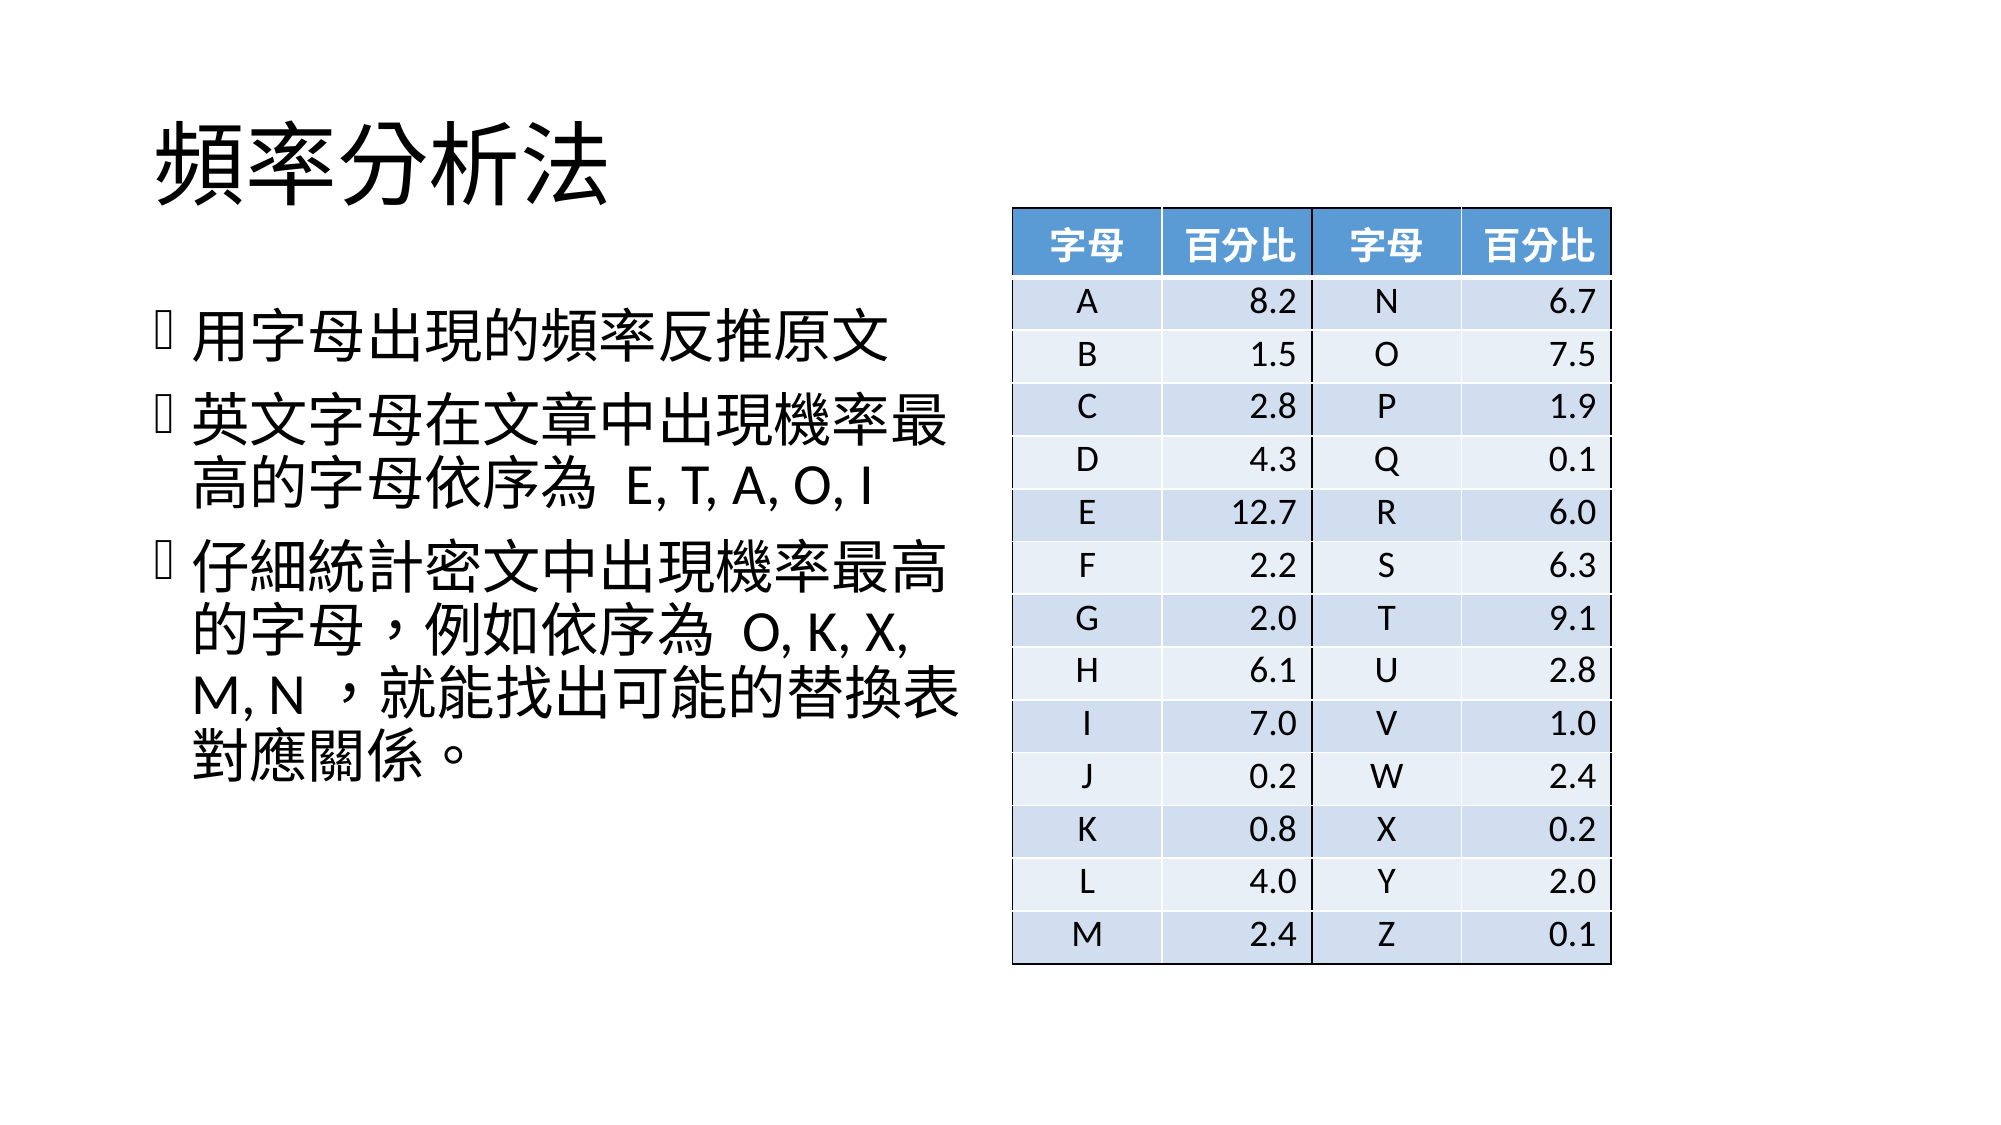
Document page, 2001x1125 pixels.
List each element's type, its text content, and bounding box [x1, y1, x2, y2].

table_header 百分比 [1462, 209, 1610, 275]
table_cell X [1313, 806, 1461, 857]
table_cell H [1013, 648, 1161, 699]
table_cell R [1313, 490, 1461, 541]
table_cell C [1013, 384, 1161, 435]
table_cell T [1313, 595, 1461, 646]
table_cell 0.1 [1462, 912, 1610, 963]
table_cell P [1313, 384, 1461, 435]
list 用字母出現的頻率反推原文 英文字母在文章中出現機率最高的字母依序為 E, T, A, O, I 仔細統計密文中出現機率最高的字母，例如依序為 O, K, X, M, N，就能找出可能的替換表對應關係。 [138, 299, 989, 1014]
table_cell 2.8 [1163, 384, 1311, 435]
table_cell 2.2 [1163, 542, 1311, 593]
title 頻率分析法 [138, 60, 1864, 278]
table_header 字母 [1313, 209, 1461, 275]
table_cell N [1313, 280, 1461, 329]
table_cell U [1313, 648, 1461, 699]
table_cell A [1013, 280, 1161, 329]
table_cell 0.2 [1163, 753, 1311, 805]
table_cell 6.7 [1462, 280, 1610, 329]
table_cell 2.4 [1462, 753, 1610, 805]
table_cell I [1013, 701, 1161, 752]
table_cell 2.8 [1462, 648, 1610, 699]
table_cell 8.2 [1163, 280, 1311, 329]
table_cell 9.1 [1462, 595, 1610, 646]
table_cell F [1013, 542, 1161, 593]
table_cell D [1013, 437, 1161, 488]
table_cell K [1013, 806, 1161, 857]
table_cell 7.5 [1462, 331, 1610, 382]
table_cell M [1013, 912, 1161, 963]
table_cell 1.9 [1462, 384, 1610, 435]
table_cell O [1313, 331, 1461, 382]
table_cell 1.5 [1163, 331, 1311, 382]
table_cell 0.8 [1163, 806, 1311, 857]
table_cell S [1313, 542, 1461, 593]
table_cell 7.0 [1163, 701, 1311, 752]
table_cell 2.4 [1163, 912, 1311, 963]
table_cell 4.3 [1163, 437, 1311, 488]
table_cell E [1013, 490, 1161, 541]
table_cell Y [1313, 859, 1461, 910]
table_cell 6.1 [1163, 648, 1311, 699]
table_cell G [1013, 595, 1161, 646]
table_cell 2.0 [1163, 595, 1311, 646]
table_cell V [1313, 701, 1461, 752]
table_cell 1.0 [1462, 701, 1610, 752]
table_cell 0.1 [1462, 437, 1610, 488]
table_cell B [1013, 331, 1161, 382]
table_header 字母 [1013, 209, 1161, 275]
table_cell Q [1313, 437, 1461, 488]
table_cell Z [1313, 912, 1461, 963]
table_cell W [1313, 753, 1461, 805]
table_cell 6.0 [1462, 490, 1610, 541]
table_cell 0.2 [1462, 806, 1610, 857]
table_cell 6.3 [1462, 542, 1610, 593]
table_header 百分比 [1163, 209, 1311, 275]
table_cell L [1013, 859, 1161, 910]
table_cell 12.7 [1163, 490, 1311, 541]
table_cell J [1013, 753, 1161, 805]
table_cell 4.0 [1163, 859, 1311, 910]
table_cell 2.0 [1462, 859, 1610, 910]
